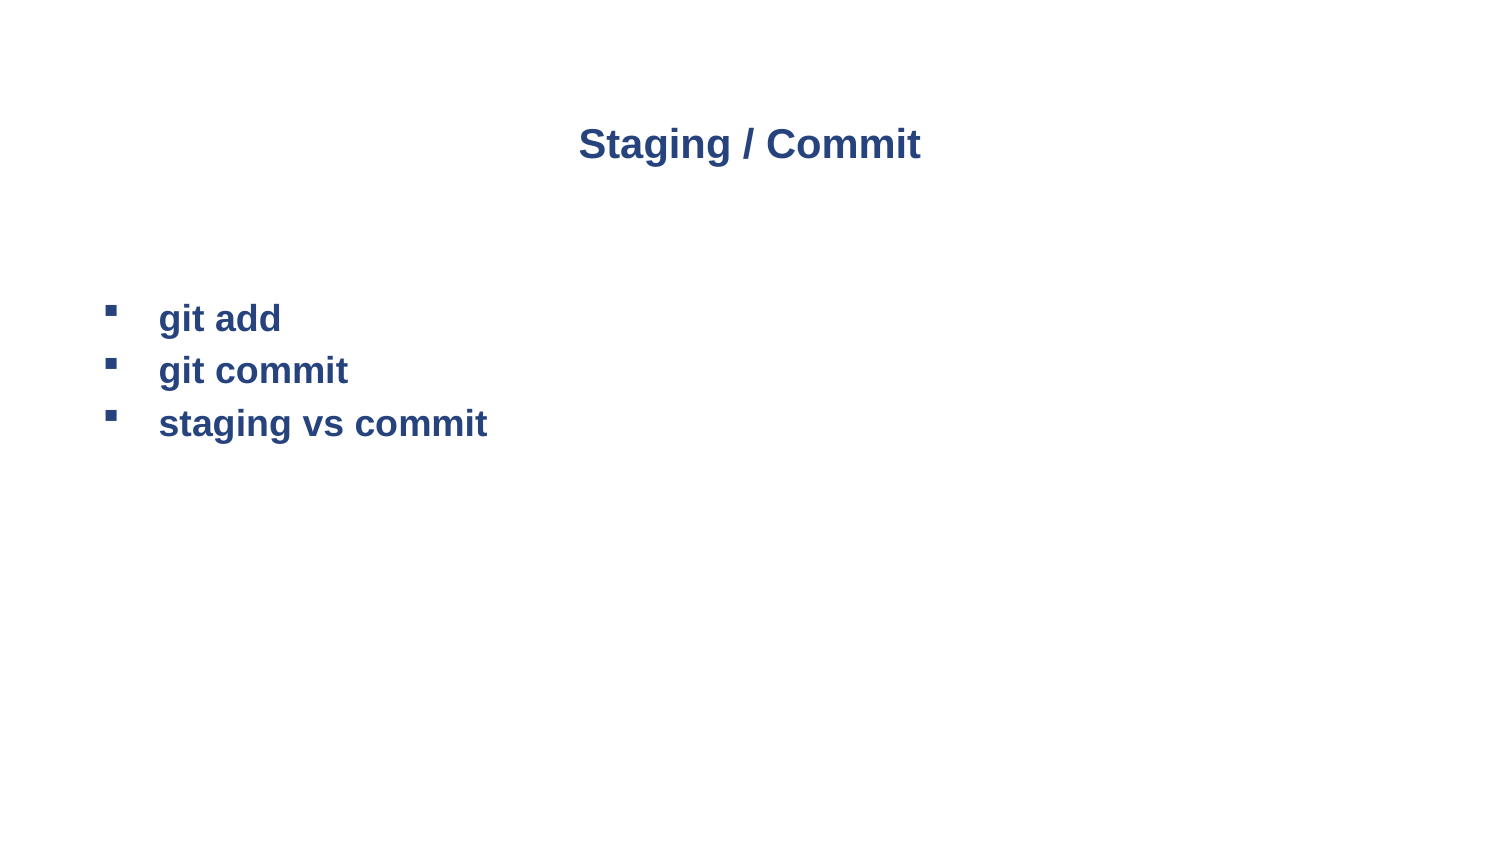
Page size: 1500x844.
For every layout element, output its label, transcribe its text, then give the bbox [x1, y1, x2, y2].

list git add git commit staging vs commit [87, 286, 1438, 465]
title Staging / Commit [75, 33, 1425, 175]
